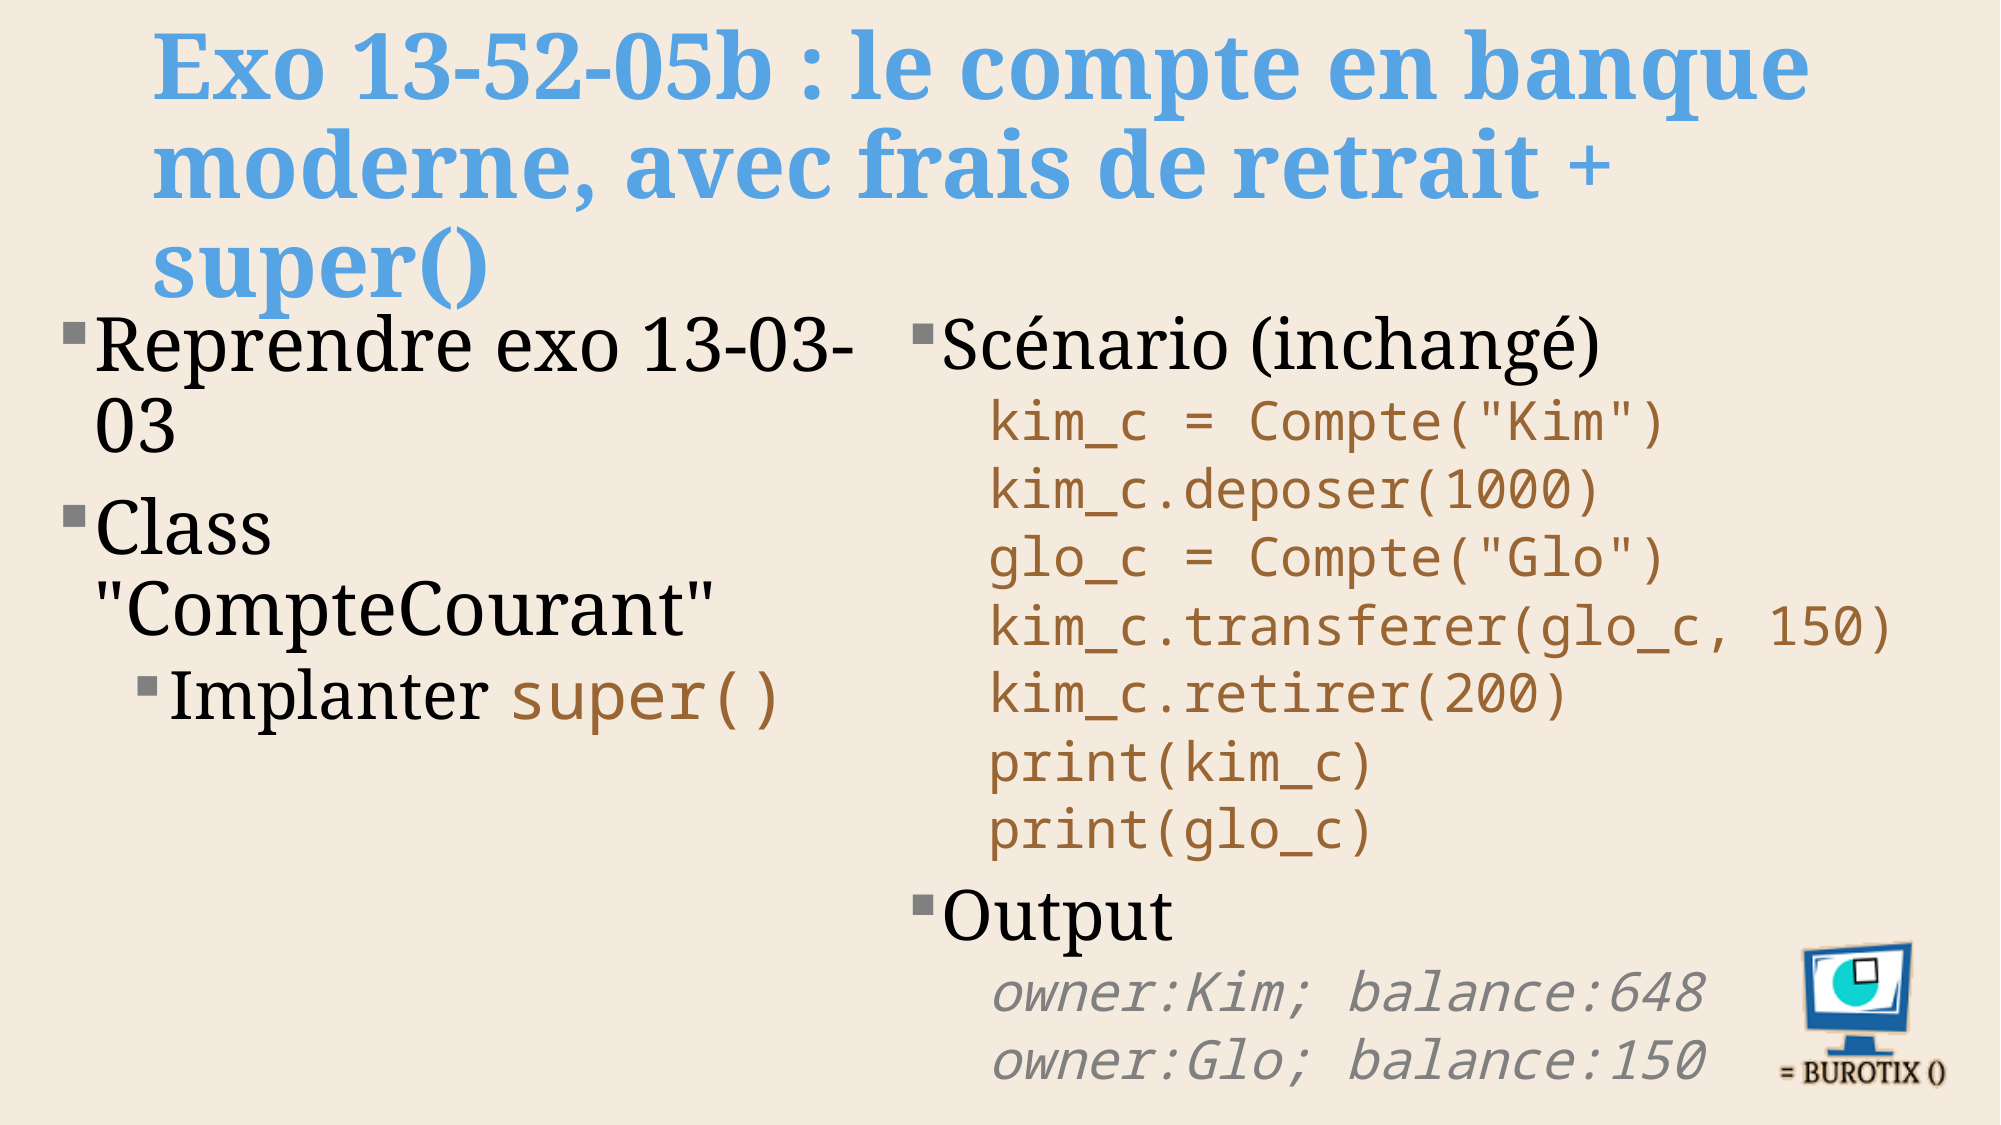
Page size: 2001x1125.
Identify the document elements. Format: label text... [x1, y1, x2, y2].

list Scénario (inchangé) kim_c = Compte("Kim") kim_c.deposer(1000) glo_c = Compte("Glo") kim_c.transferer(glo_c, 150) kim_c.retirer(200) print(kim_c) print(glo_c) Output owner:Kim; balance:648 owner:Glo; balance:150 [892, 301, 2000, 1105]
title Exo 13-52-05b : le compte en banque moderne, avec frais de retrait + super() [137, 59, 1863, 278]
list Reprendre exo 13-03-03 Class "CompteCourant" Implanter super() [42, 299, 892, 1014]
